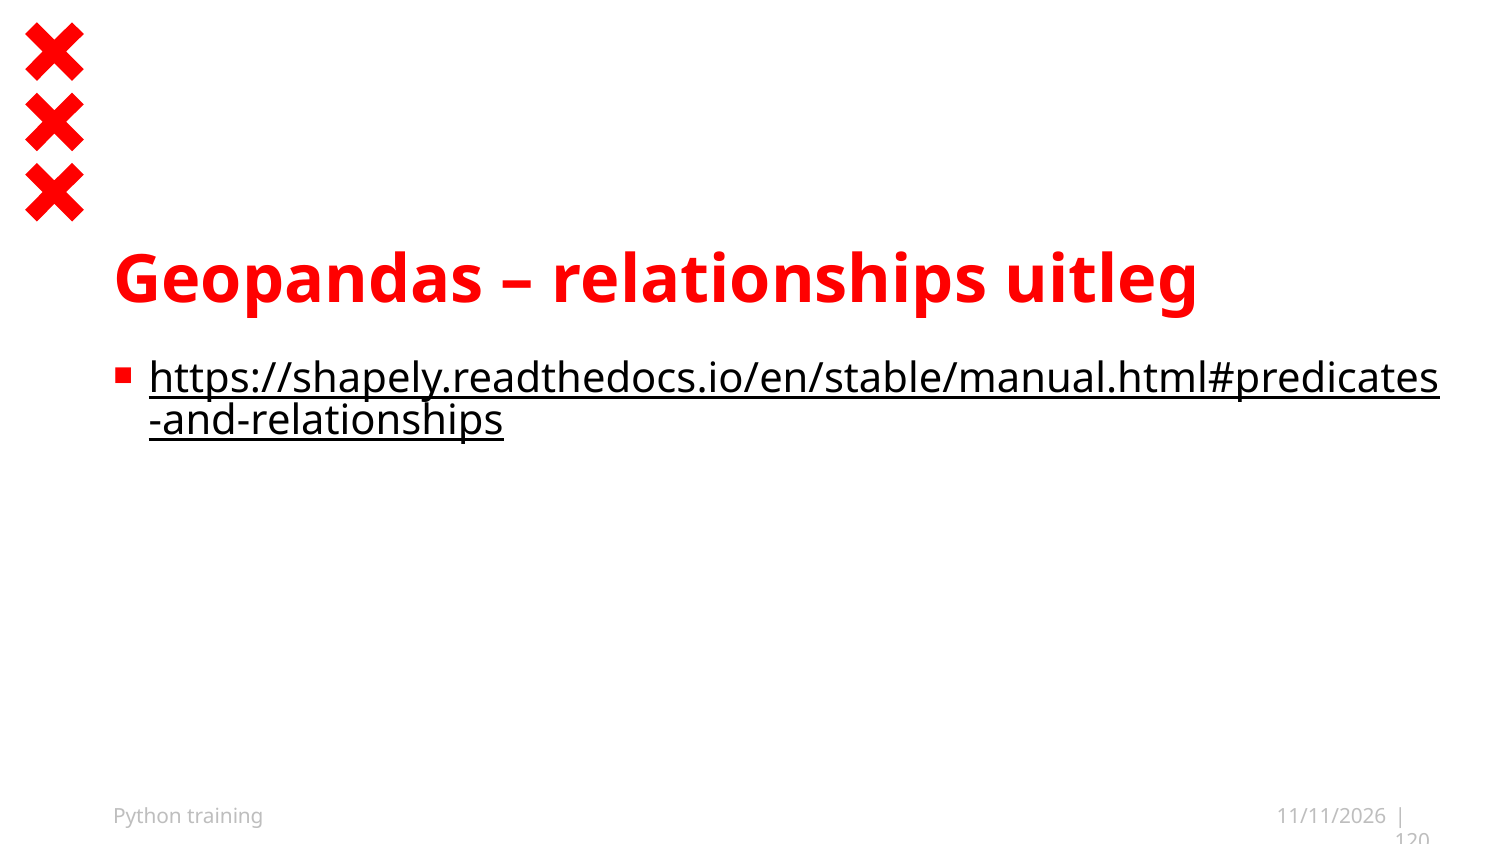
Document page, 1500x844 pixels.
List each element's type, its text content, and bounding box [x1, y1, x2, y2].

title Geopandas – relationships uitleg [113, 235, 1442, 351]
slide_number | 120 [1394, 802, 1442, 833]
footer Python training [113, 802, 1129, 833]
list https://shapely.readthedocs.io/en/stable/manual.html#predicates-and-relationships [113, 351, 1442, 778]
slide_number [1262, 802, 1387, 833]
